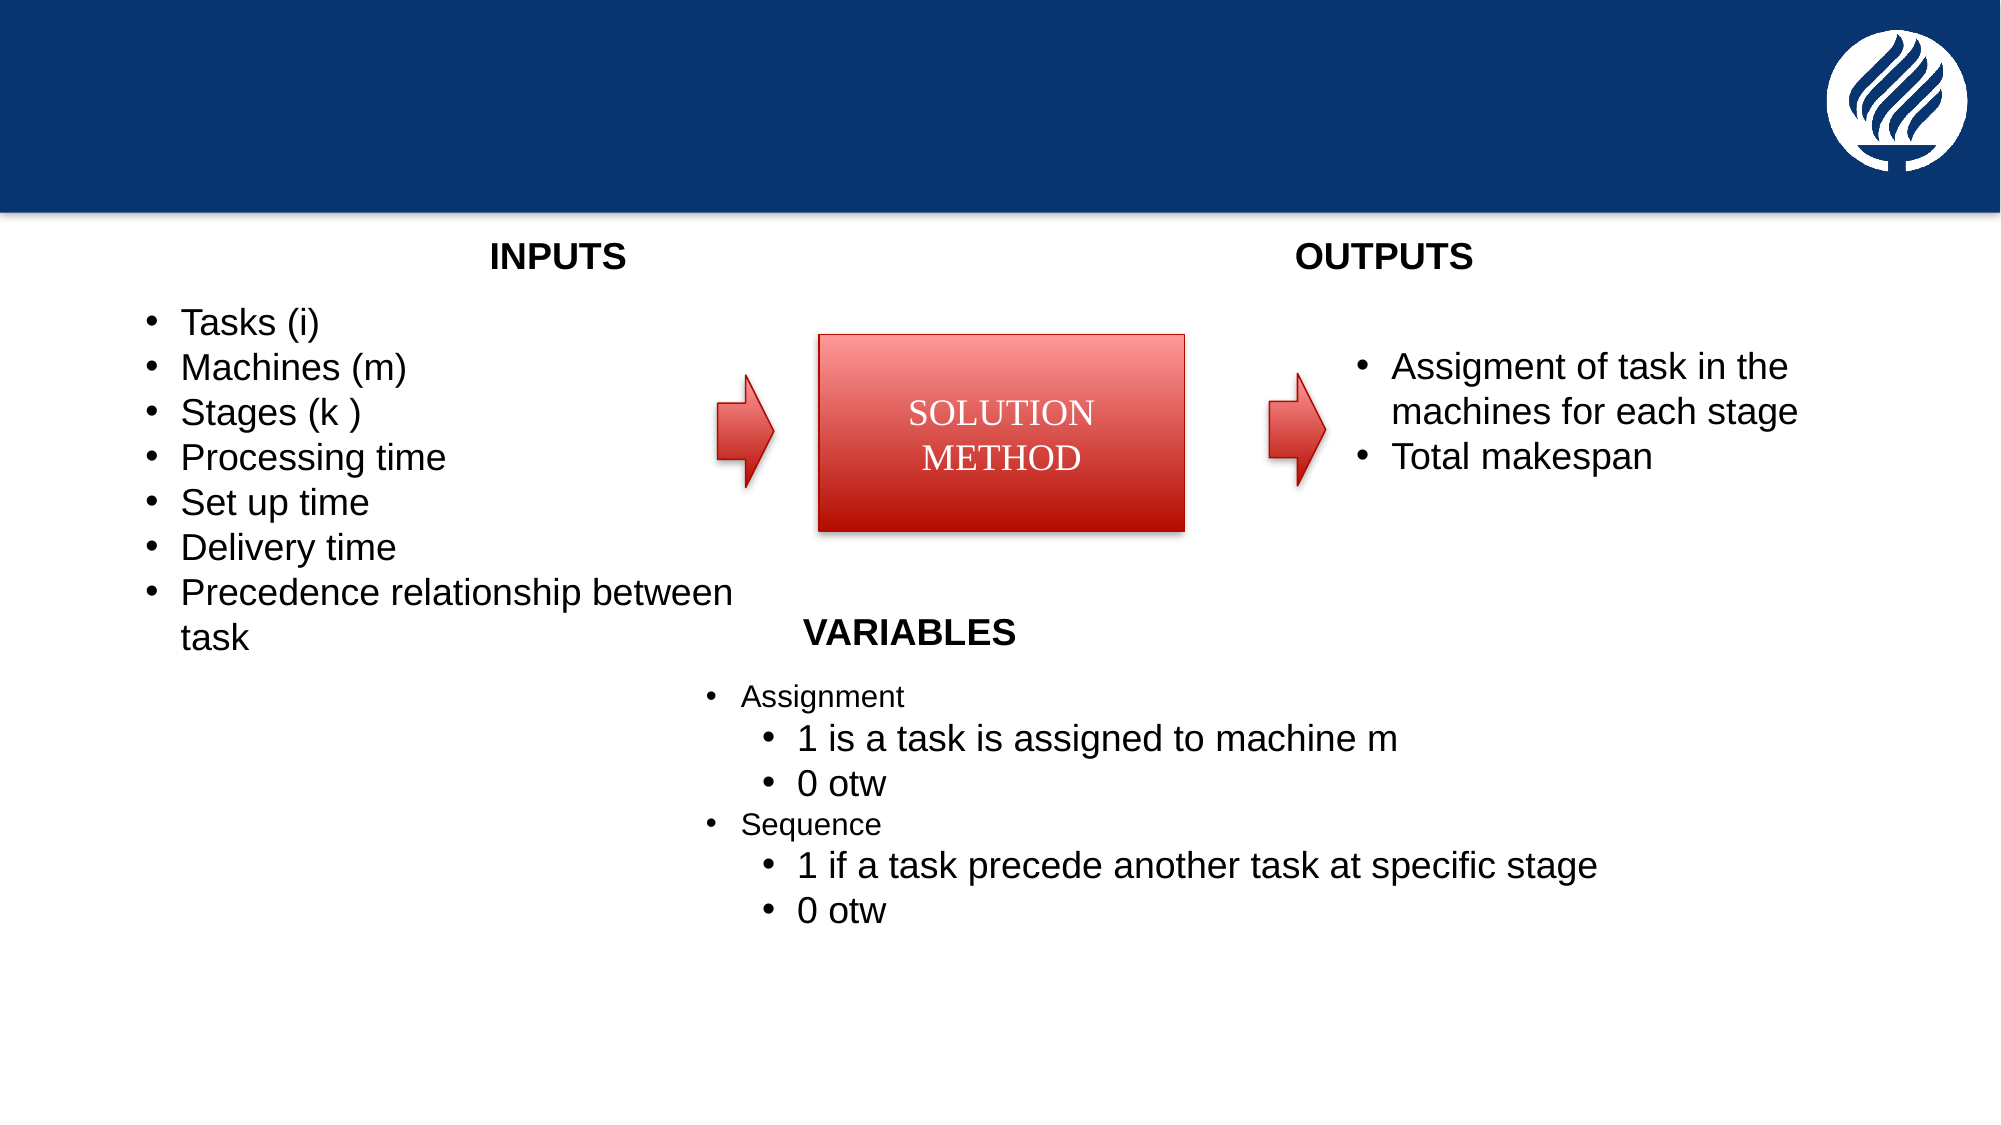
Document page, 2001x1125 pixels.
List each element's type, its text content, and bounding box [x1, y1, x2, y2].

text_box [1268, 372, 1327, 487]
text_box OUTPUTS [1262, 224, 1507, 285]
text_box Assigment of task in the machines for each stage Total makespan [1341, 334, 1929, 485]
text_box Assignment 1 is a task is assigned to machine m 0 otw Sequence 1 if a task precede another task at specific stage 0 otw [691, 669, 1679, 939]
text_box INPUTS [474, 224, 719, 285]
text_box [716, 374, 775, 489]
text_box Tasks (i) Machines (m) Stages (k ) Processing time Set up time Delivery time Precedence relationship between task [130, 290, 804, 666]
text_box VARIABLES [718, 600, 1101, 661]
picture [1826, 30, 1982, 176]
text_box SOLUTION METHOD [818, 334, 1185, 532]
